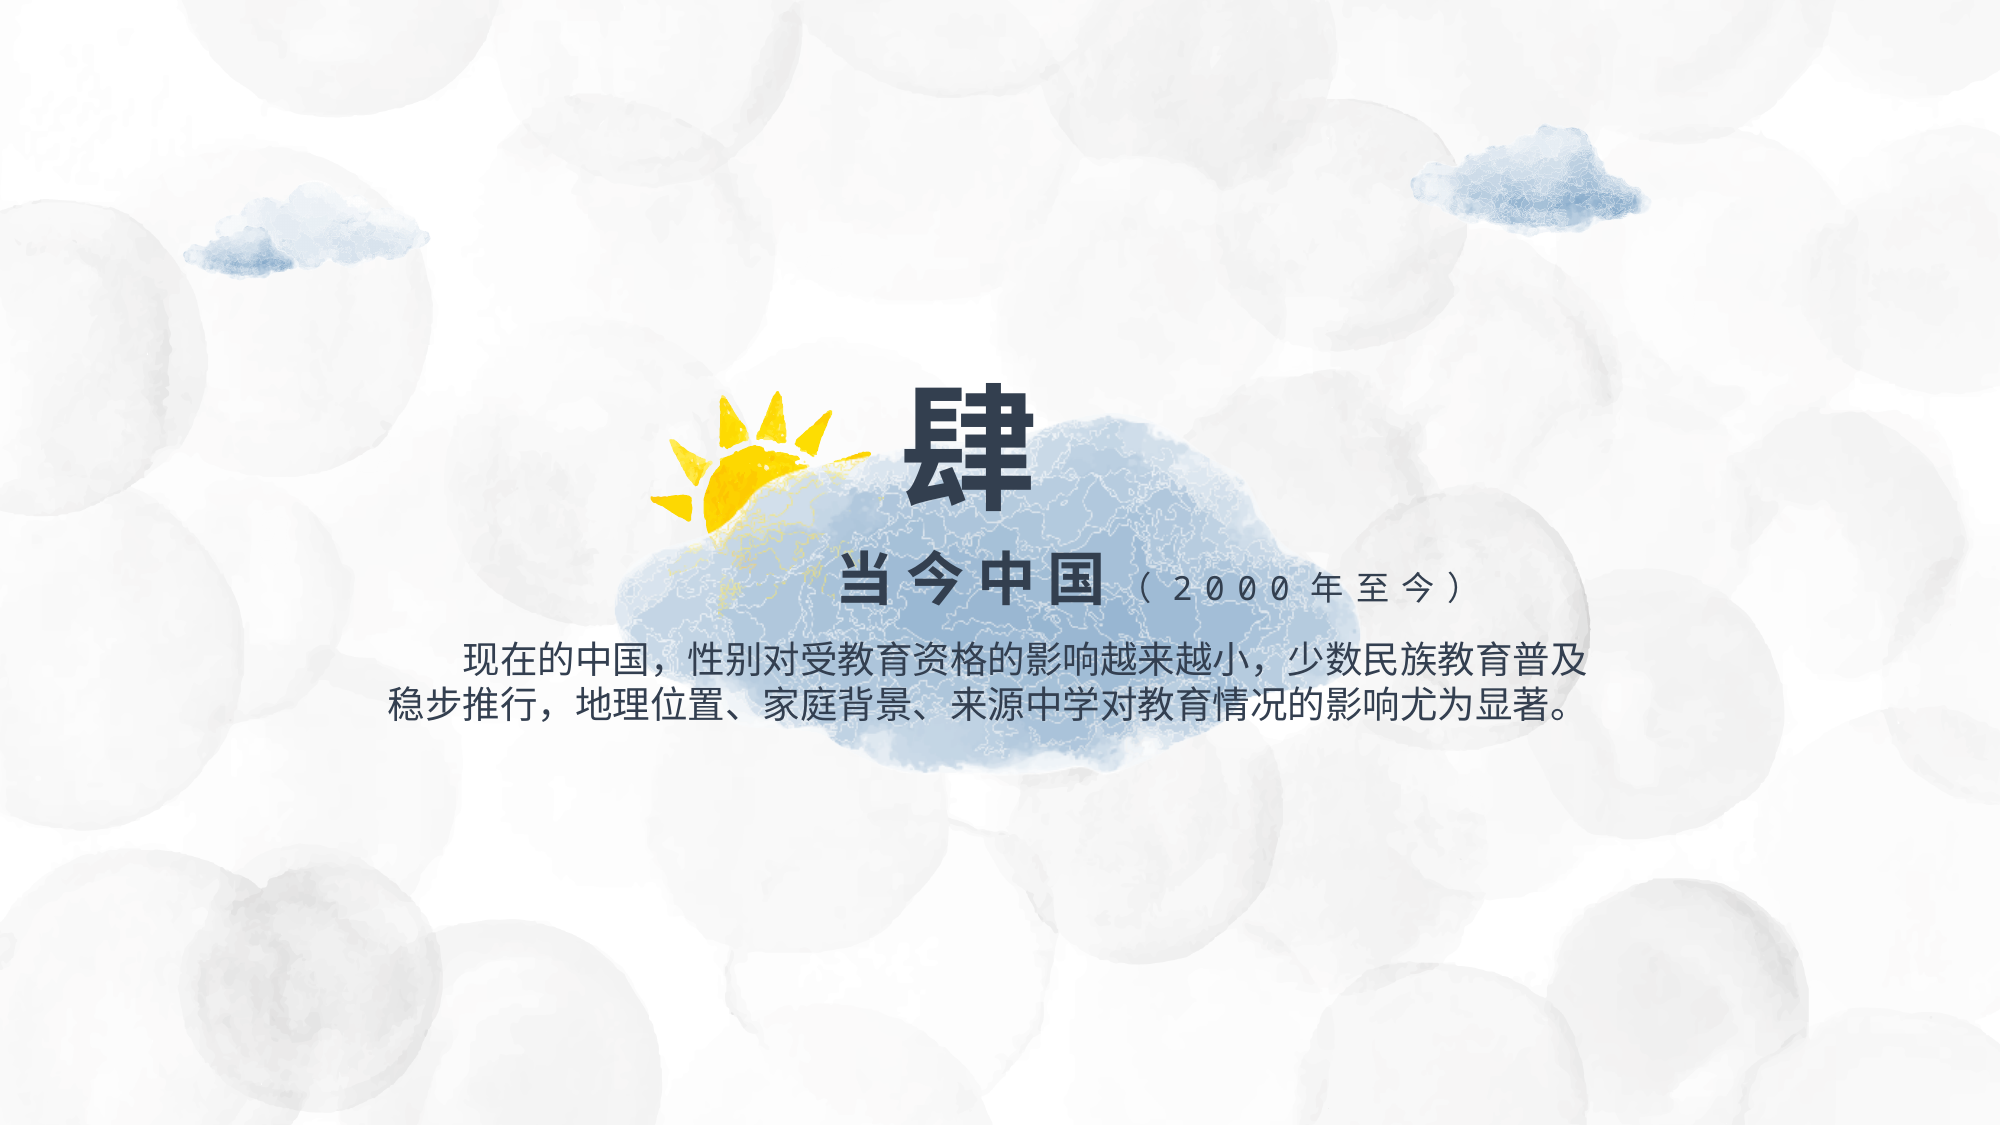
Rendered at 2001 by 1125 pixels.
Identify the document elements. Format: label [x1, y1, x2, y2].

picture [0, 0, 2000, 1125]
text_box [884, 352, 1055, 567]
